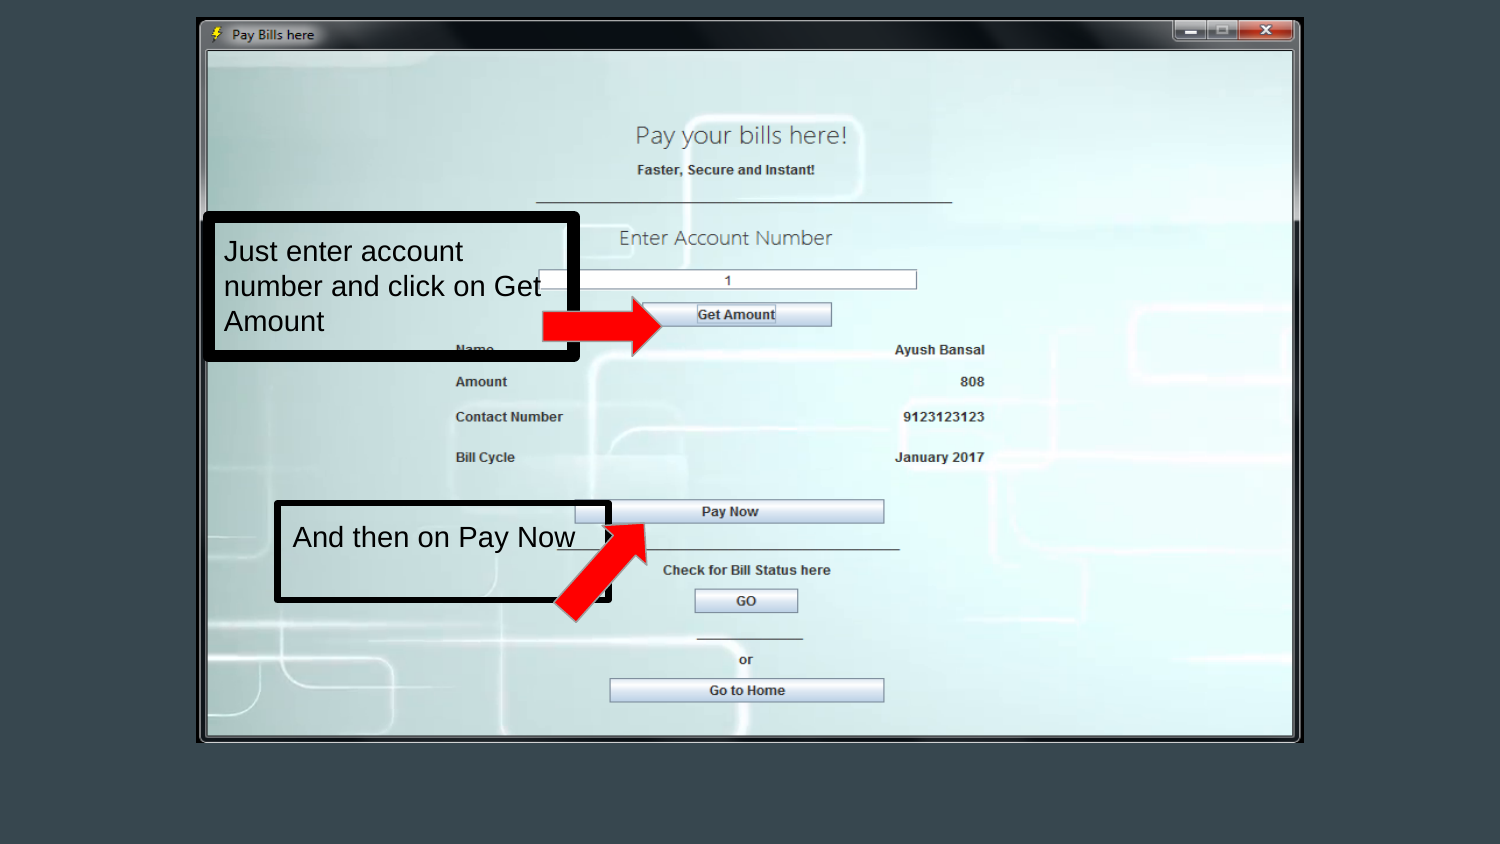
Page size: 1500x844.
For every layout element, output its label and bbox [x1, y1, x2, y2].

picture [196, 17, 1304, 743]
